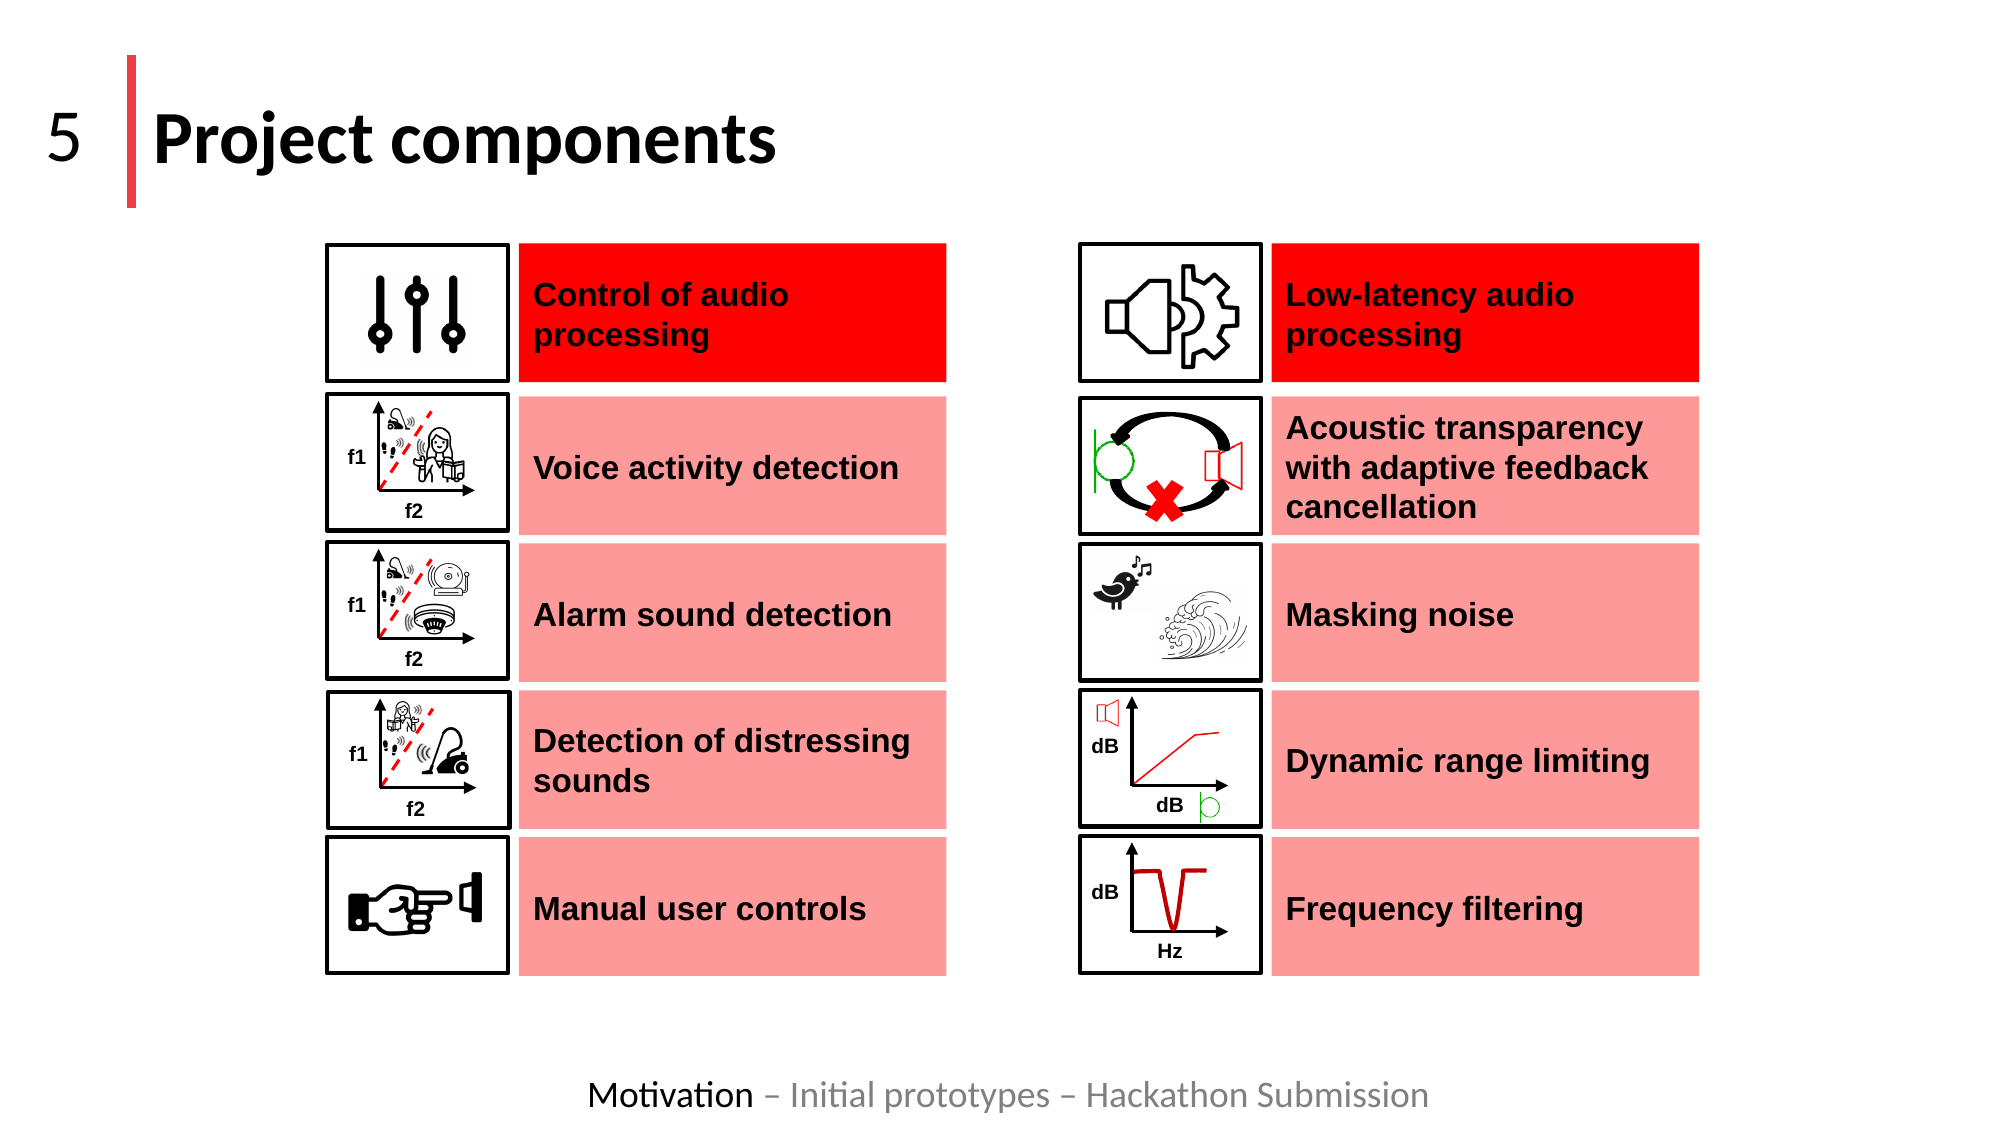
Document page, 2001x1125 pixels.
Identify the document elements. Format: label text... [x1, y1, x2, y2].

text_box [323, 722, 510, 829]
text_box Low-latency audio processing [1270, 241, 1701, 384]
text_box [1070, 689, 1262, 827]
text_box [1070, 836, 1262, 973]
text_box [326, 244, 509, 382]
text_box Frequency filtering [1270, 835, 1701, 978]
text_box Acoustic transparency with adaptive feedback cancellation [1270, 394, 1701, 537]
text_box Detection of distressing sounds [517, 688, 948, 831]
text_box Manual user controls [517, 835, 948, 978]
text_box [1079, 244, 1262, 381]
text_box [1079, 397, 1262, 535]
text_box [322, 541, 509, 715]
title Project components [138, 60, 1864, 208]
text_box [322, 393, 509, 531]
text_box Motivation – Initial prototypes – Hackathon Submission [327, 1063, 1690, 1123]
text_box Masking noise [1270, 541, 1701, 684]
text_box Voice activity detection [517, 394, 948, 537]
text_box Dynamic range limiting [1270, 688, 1701, 831]
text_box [326, 836, 509, 974]
text_box Control of audio processing [517, 241, 948, 384]
text_box Alarm sound detection [517, 541, 948, 684]
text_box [1079, 543, 1262, 681]
